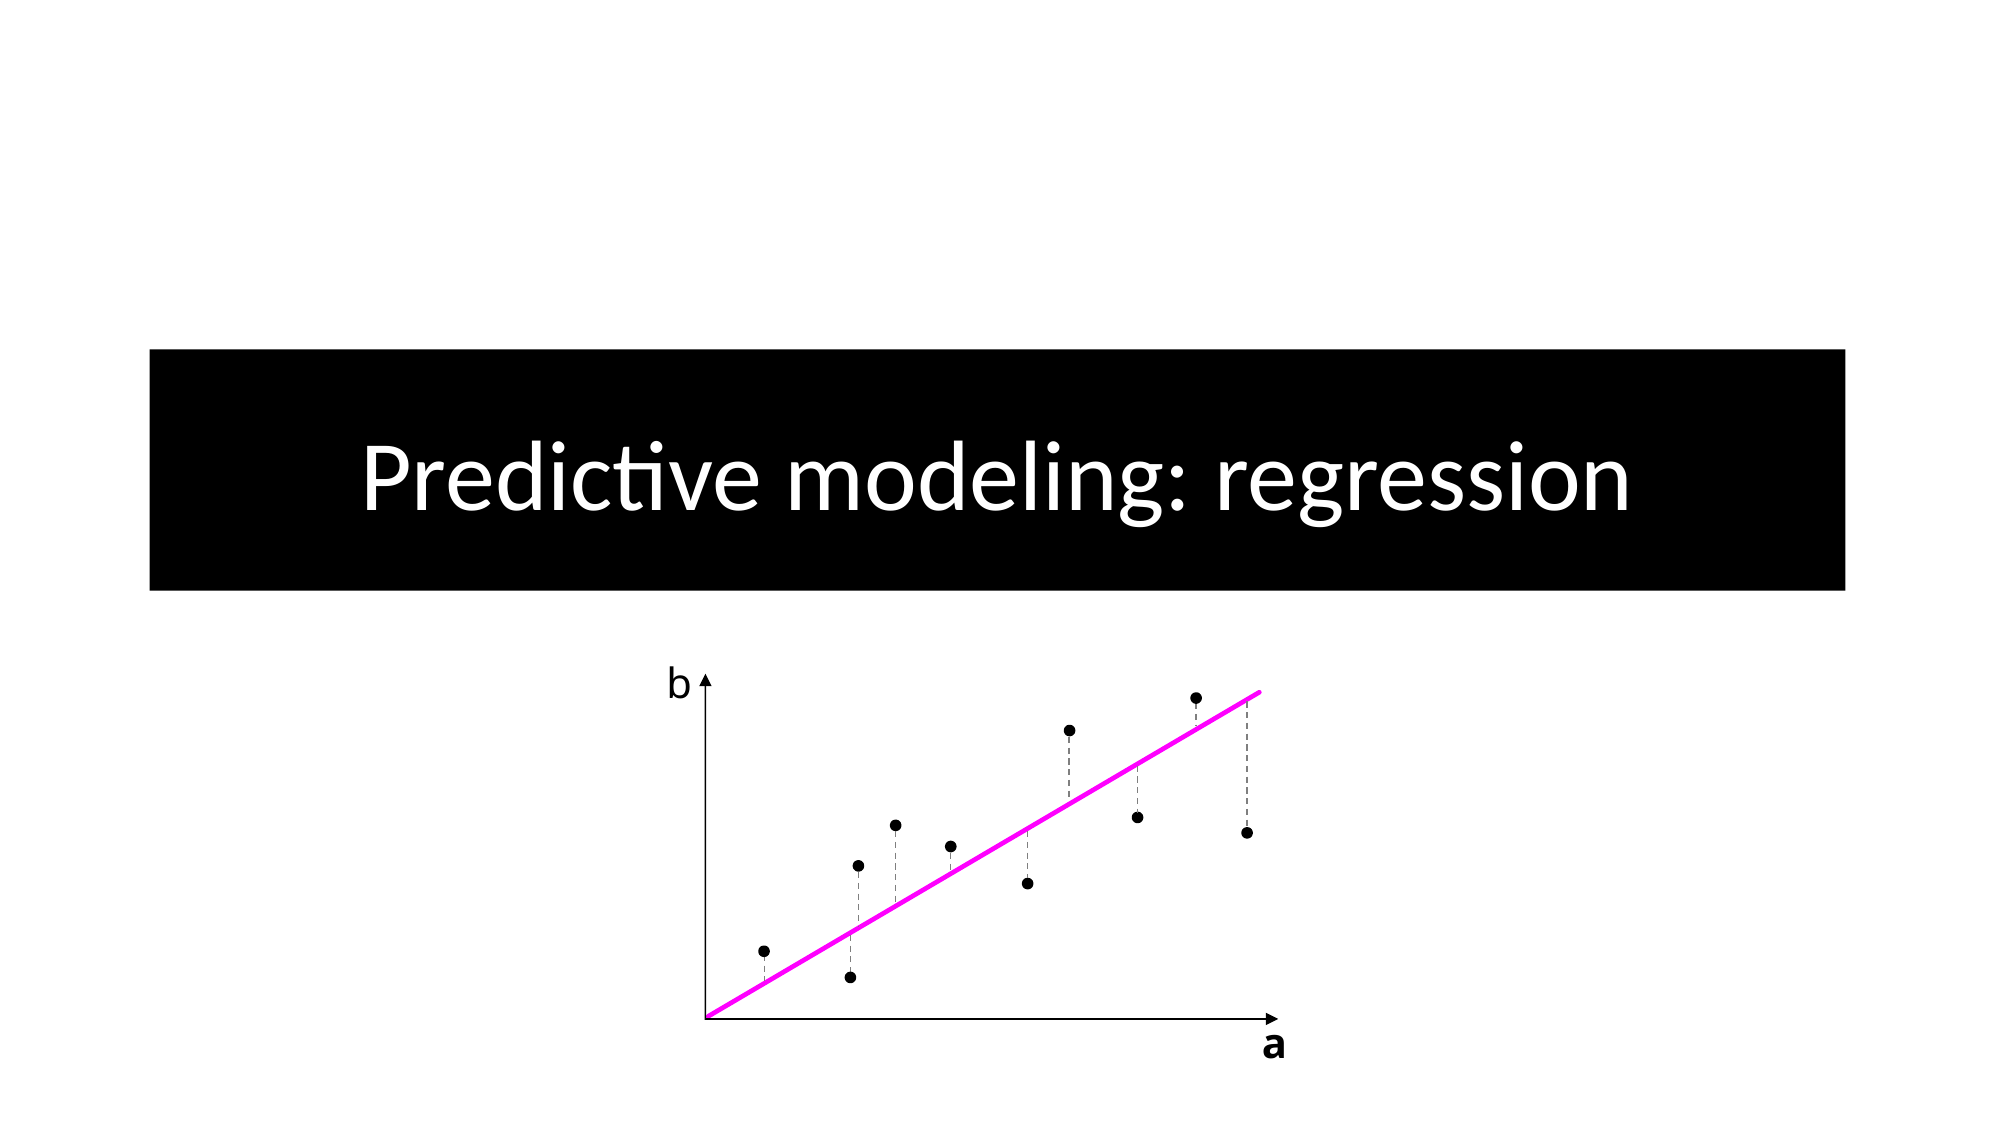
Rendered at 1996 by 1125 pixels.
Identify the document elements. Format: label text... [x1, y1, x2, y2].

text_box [651, 648, 1295, 1076]
title Predictive modeling: regression [149, 349, 1846, 591]
